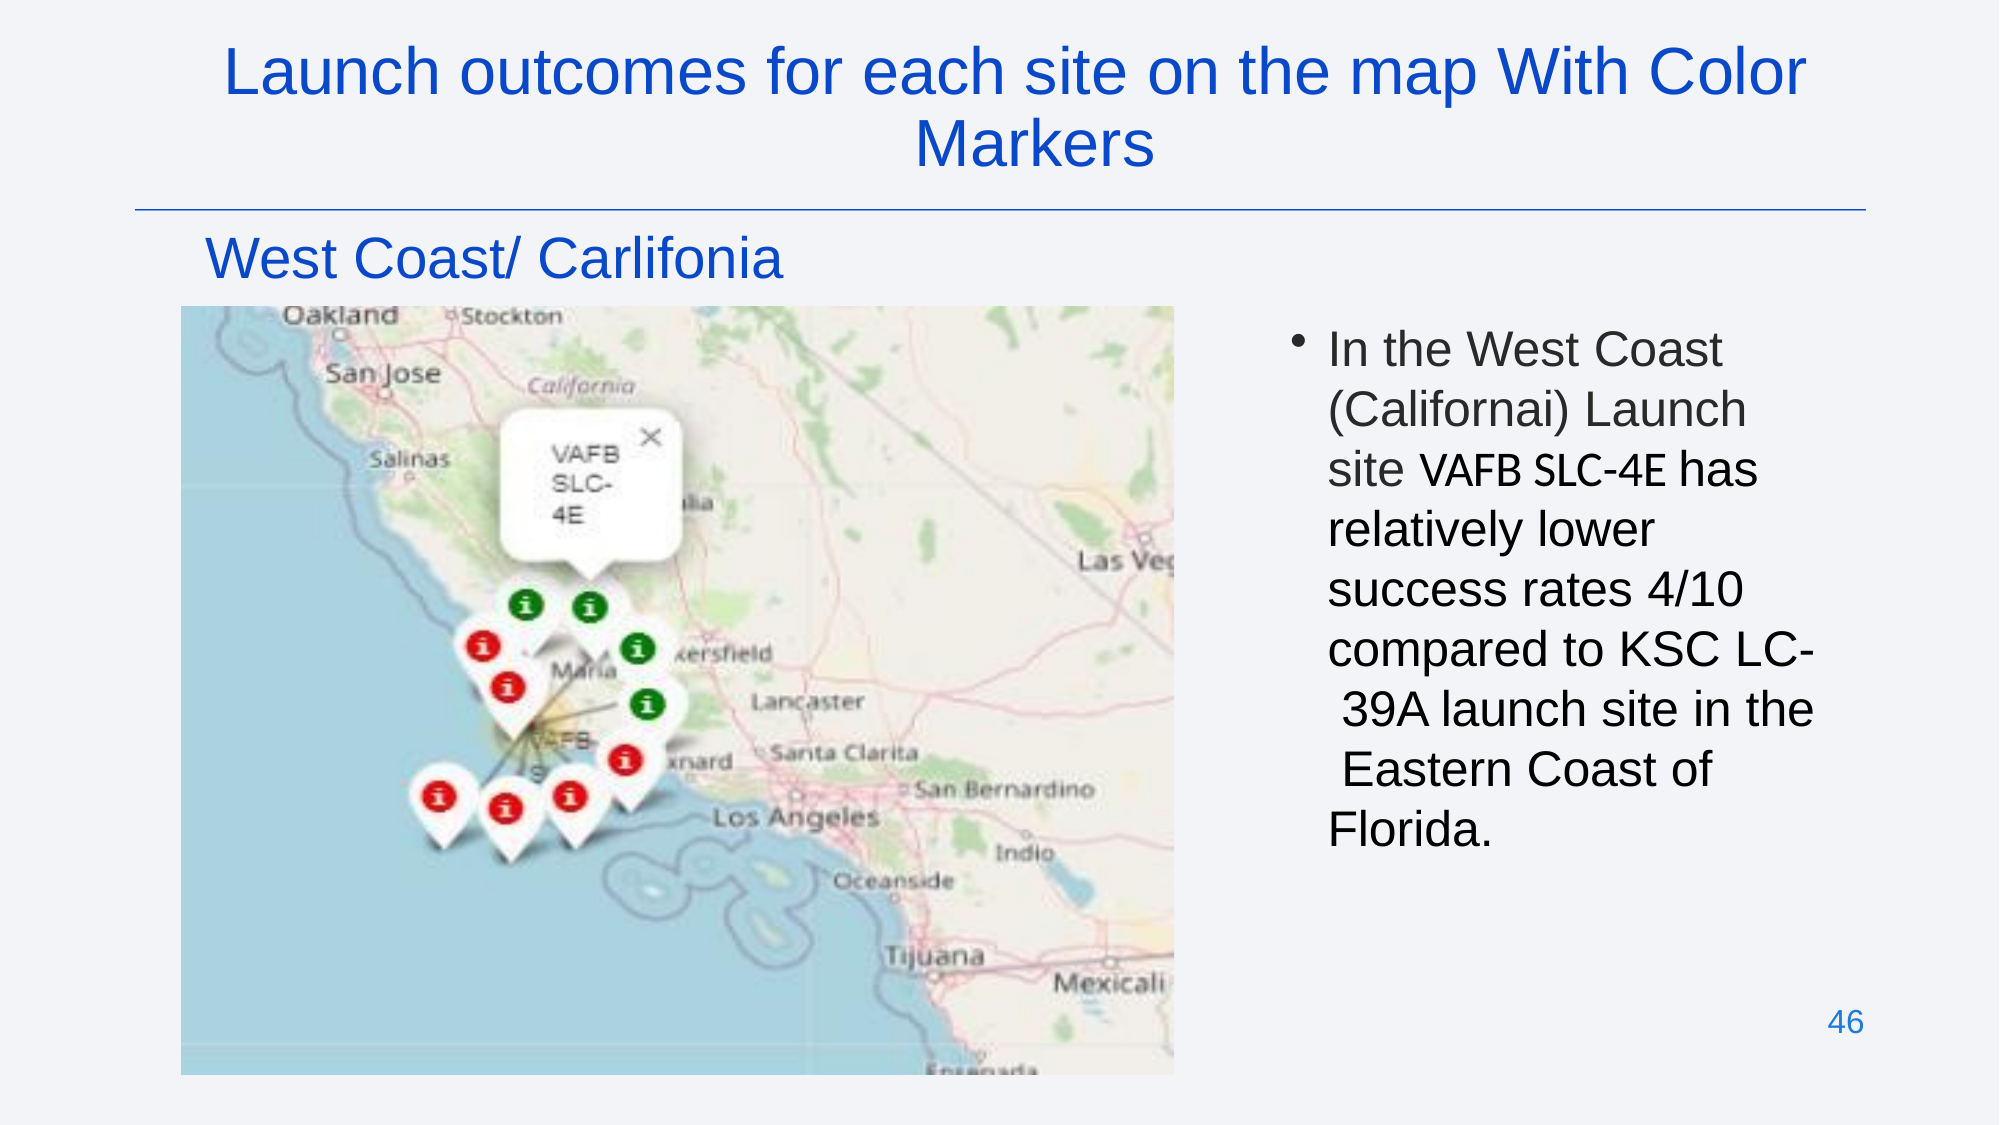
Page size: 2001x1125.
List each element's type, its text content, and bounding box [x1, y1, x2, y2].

title Launch outcomes for each site on the map With Color Markers [187, 24, 1813, 224]
slide_number 46 [1821, 995, 1871, 1125]
text_box [181, 306, 1175, 1075]
text_box West Coast/ Carlifonia In the West Coast (Californai) Launch site VAFB SLC-4E has relatively lower success rates 4/10 compared to KSC LC- 39A launch site in the Eastern Coast of Florida. [203, 188, 1819, 857]
picture [0, 0, 2000, 1125]
